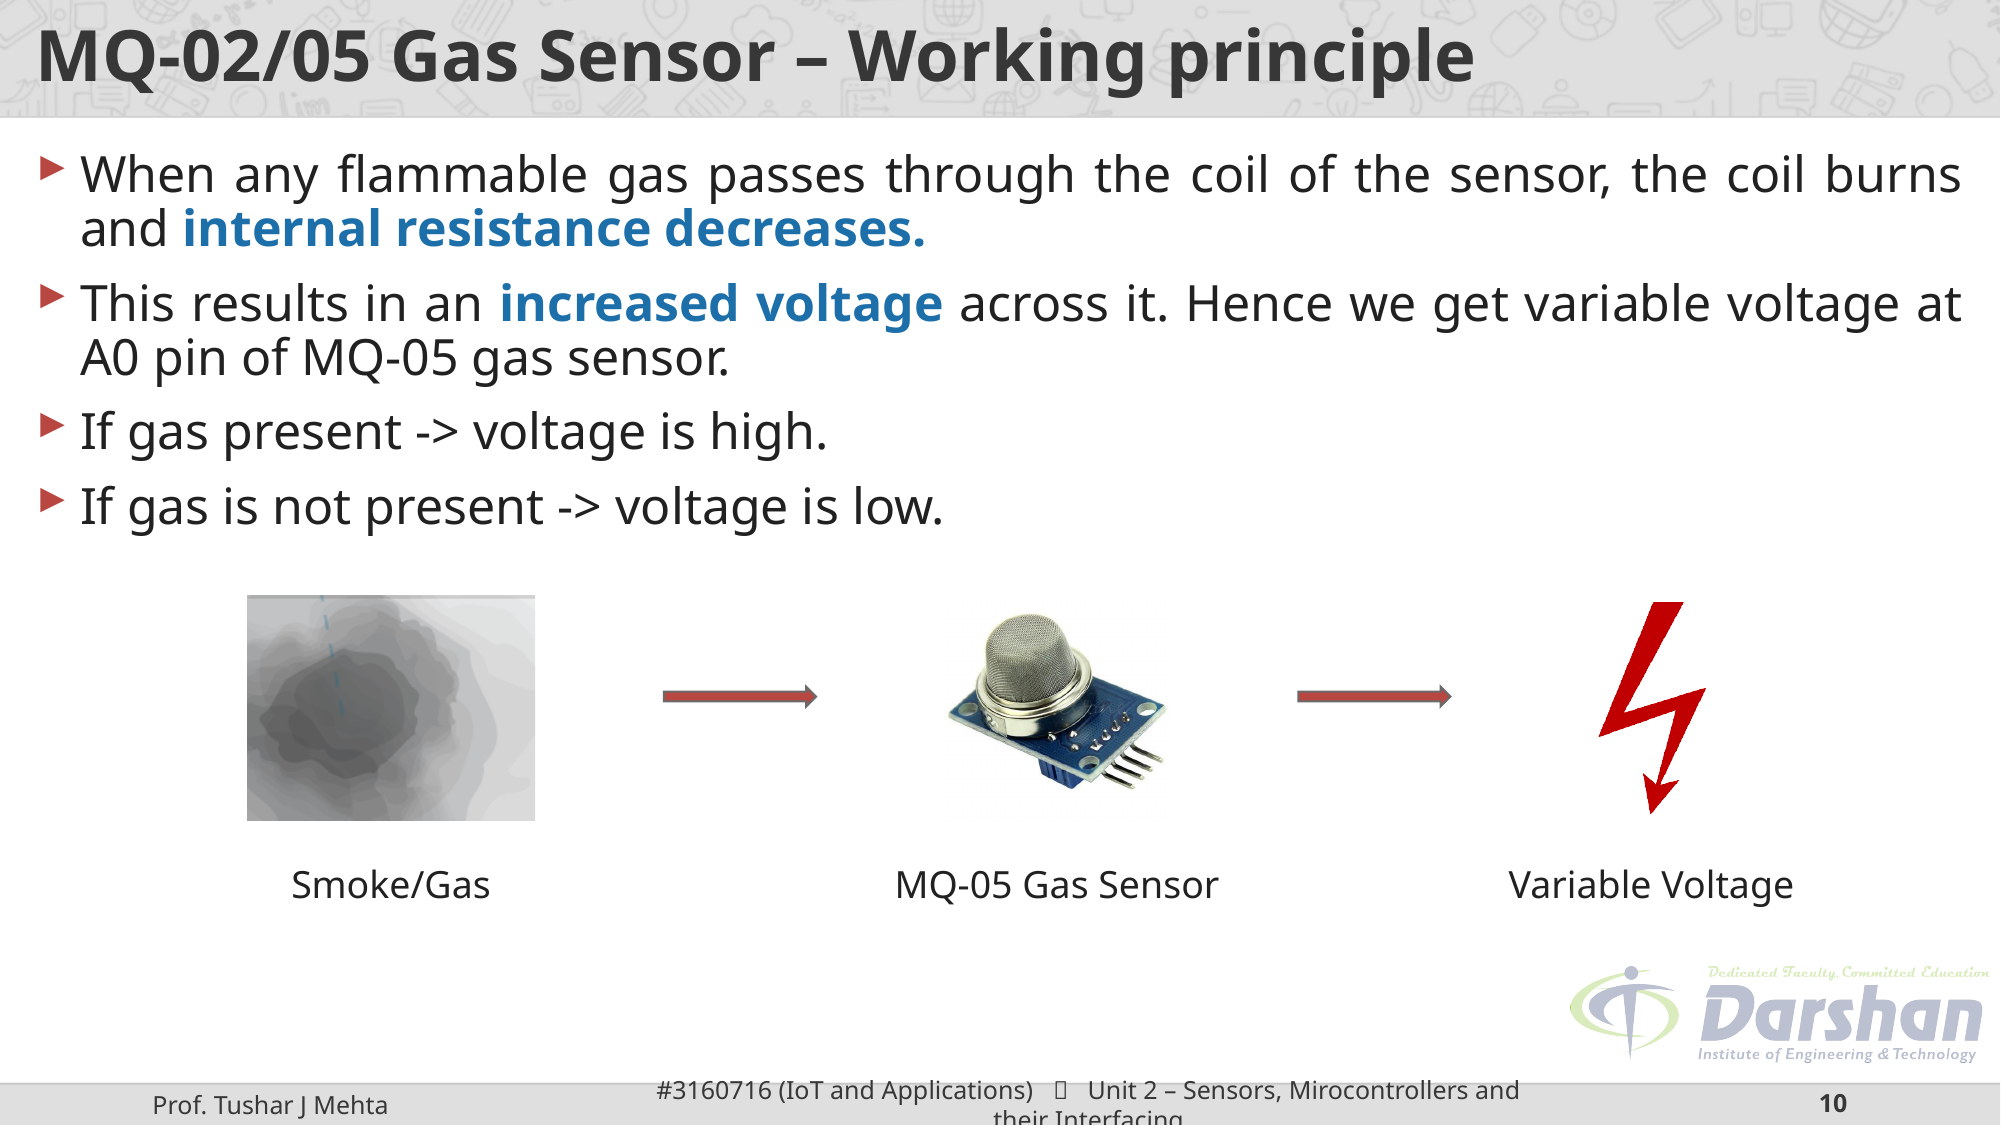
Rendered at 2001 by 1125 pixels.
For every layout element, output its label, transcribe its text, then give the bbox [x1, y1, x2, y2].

text_box MQ-05 Gas Sensor [879, 853, 1235, 914]
picture [247, 595, 536, 821]
text_box Variable Voltage [1494, 853, 1810, 914]
title MQ-02/05 Gas Sensor – Working principle [0, 0, 2000, 117]
list When any flammable gas passes through the coil of the sensor, the coil burns and internal resistance decreases. This results in an increased voltage across it. Hence we get variable voltage at A0 pin of MQ-05 gas sensor. If gas present -> voltage is high. If gas is not present -> voltage is low. [21, 141, 1979, 1059]
text_box Smoke/Gas [276, 853, 506, 914]
text_box [662, 684, 818, 709]
picture [944, 595, 1170, 821]
text_box [1297, 684, 1452, 709]
picture [1579, 595, 1725, 821]
title ARM Register Organization - SFRs [1570, 966, 1990, 1063]
